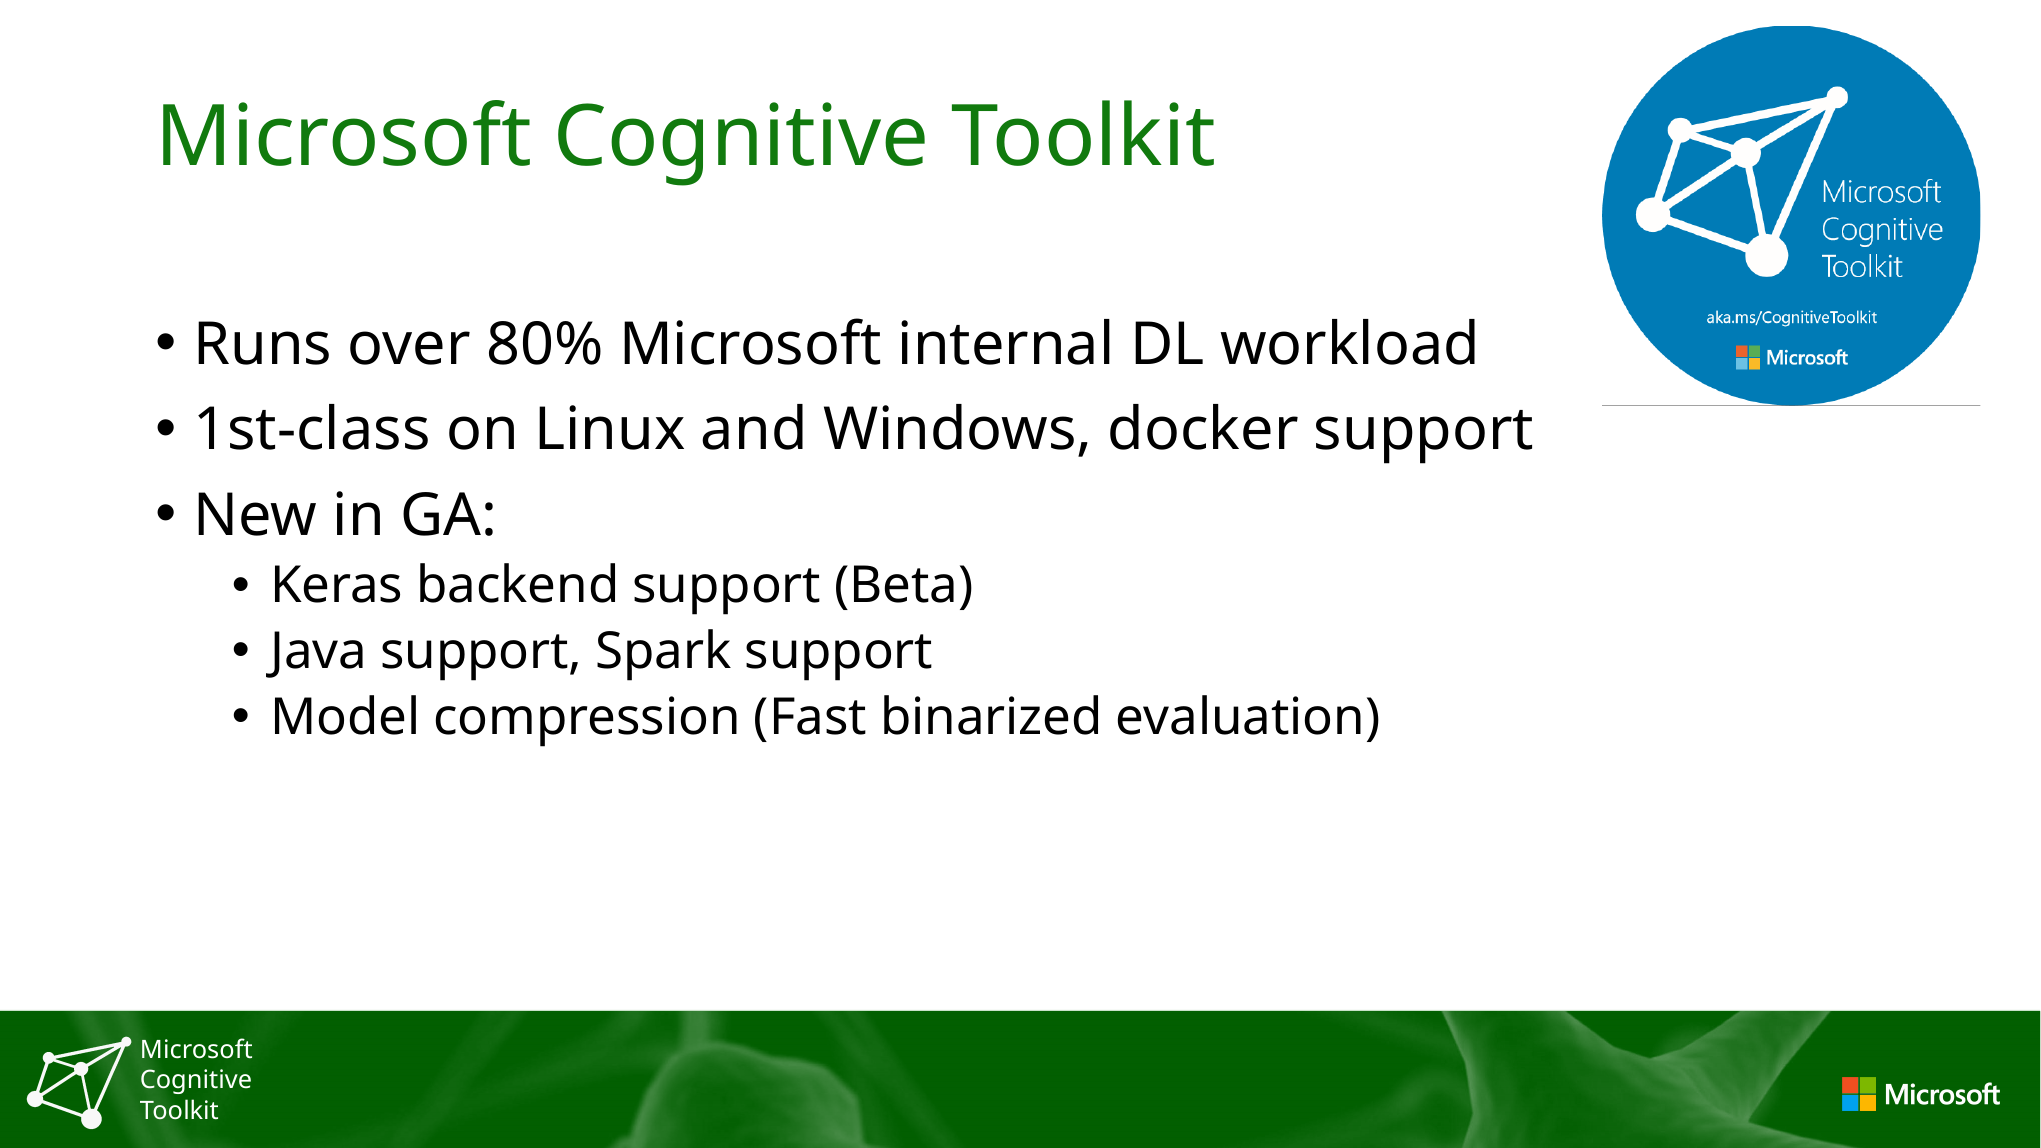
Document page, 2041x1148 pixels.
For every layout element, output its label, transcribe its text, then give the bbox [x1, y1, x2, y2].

picture [0, 0, 2041, 1011]
title Microsoft Cognitive Toolkit [140, 61, 1601, 192]
picture [1842, 1077, 2000, 1111]
picture [20, 1032, 141, 1134]
list Runs over 80% Microsoft internal DL workload 1st-class on Linux and Windows, docker support New in GA: Keras backend support (Beta) Java support, Spark support Model compression (Fast binarized evaluation) [140, 305, 1900, 1009]
